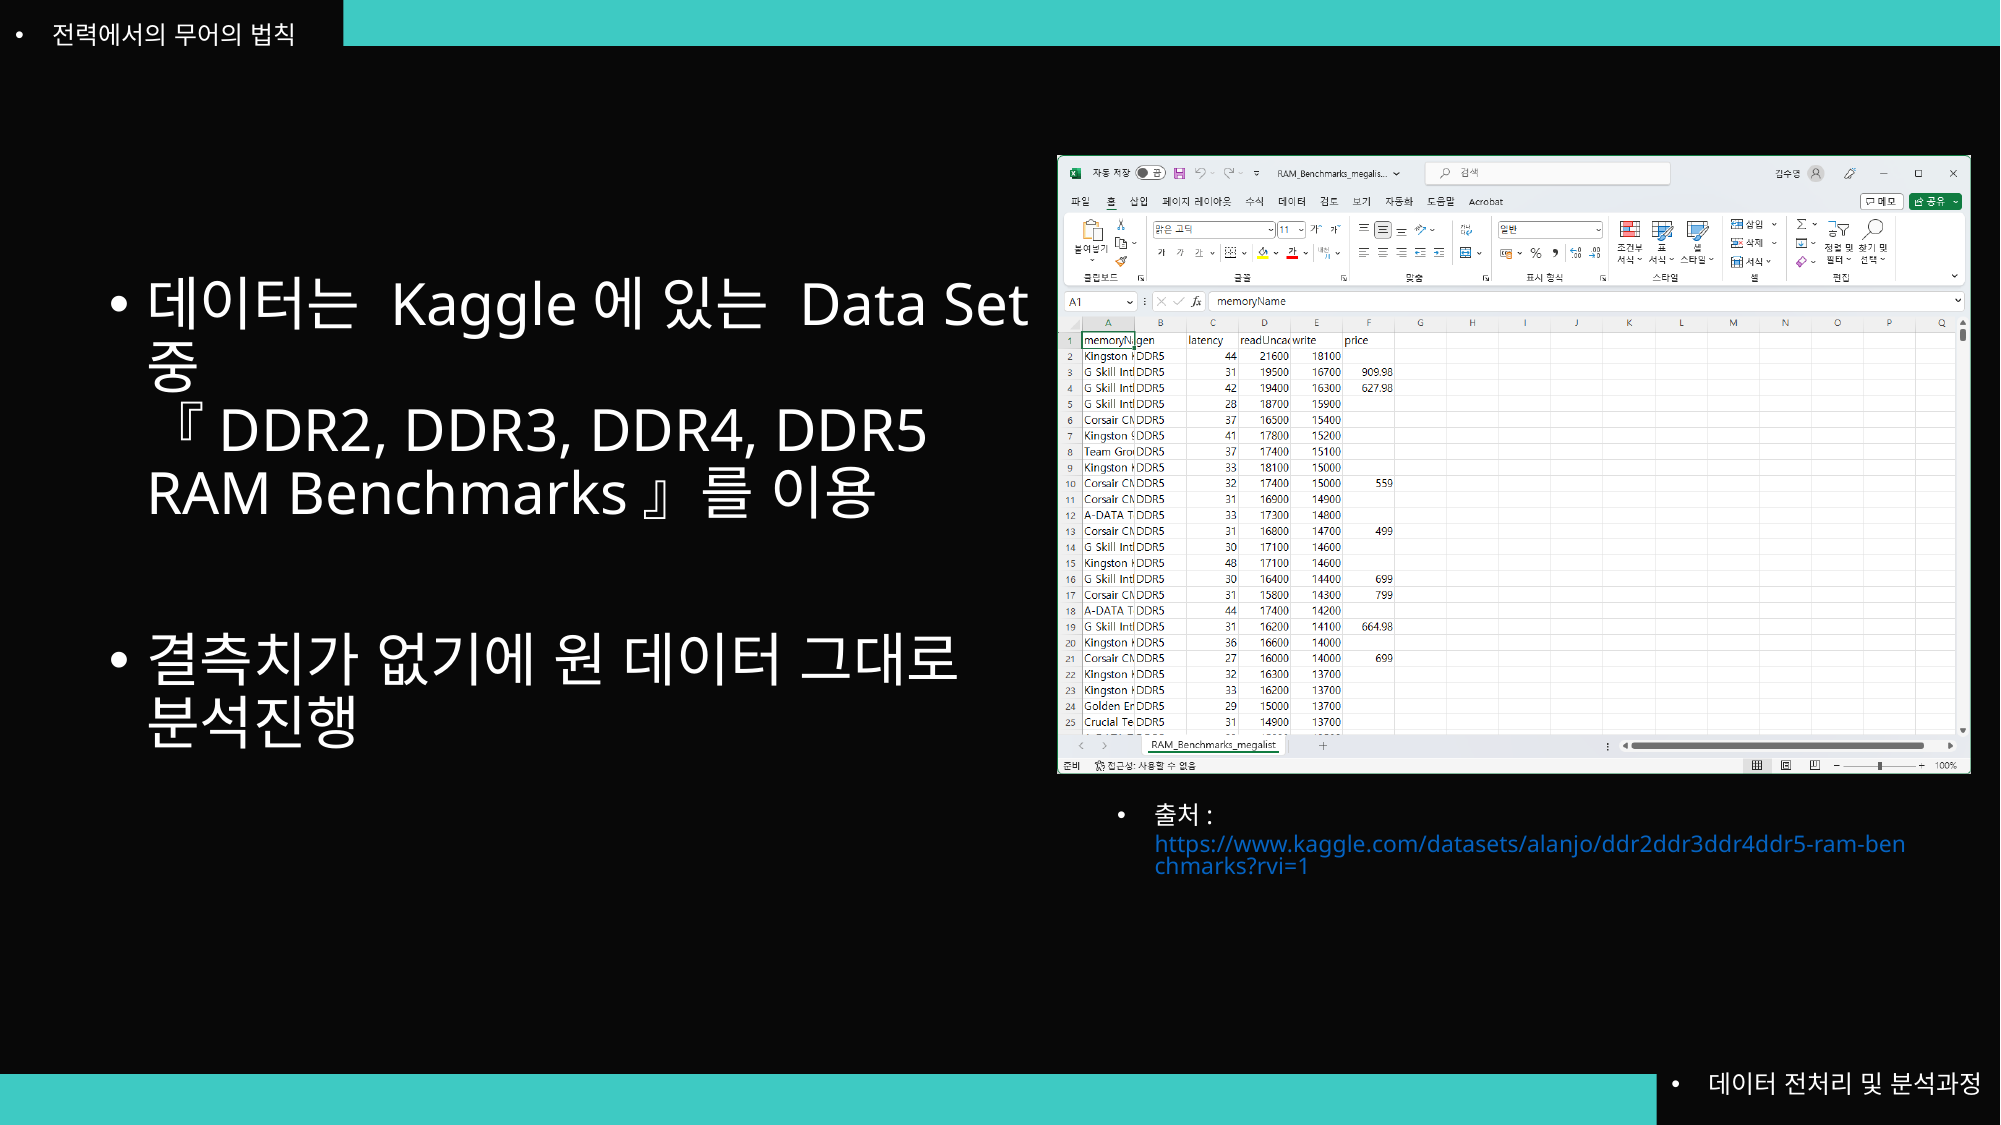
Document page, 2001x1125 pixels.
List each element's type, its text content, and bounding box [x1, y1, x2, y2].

list 데이터 전처리 및 분석과정 [1823, 1045, 1999, 1125]
picture [1057, 155, 1971, 774]
list 전력에서의 무어의 법칙 [0, 0, 342, 77]
text_box 출처: https://www.kaggle.com/datasets/alanjo/ddr2ddr3ddr4ddr5-ram-benchmarks?rvi=1 [1102, 795, 1926, 914]
text_box [858, 222, 1823, 1125]
list 데이터는 Kaggle에 있는 Data Set 중 『DDR2, DDR3, DDR4, DDR5 RAM Benchmarks』를 이용 결측치가 없기에 원 데이터 그대로 분석진행 [93, 267, 858, 920]
